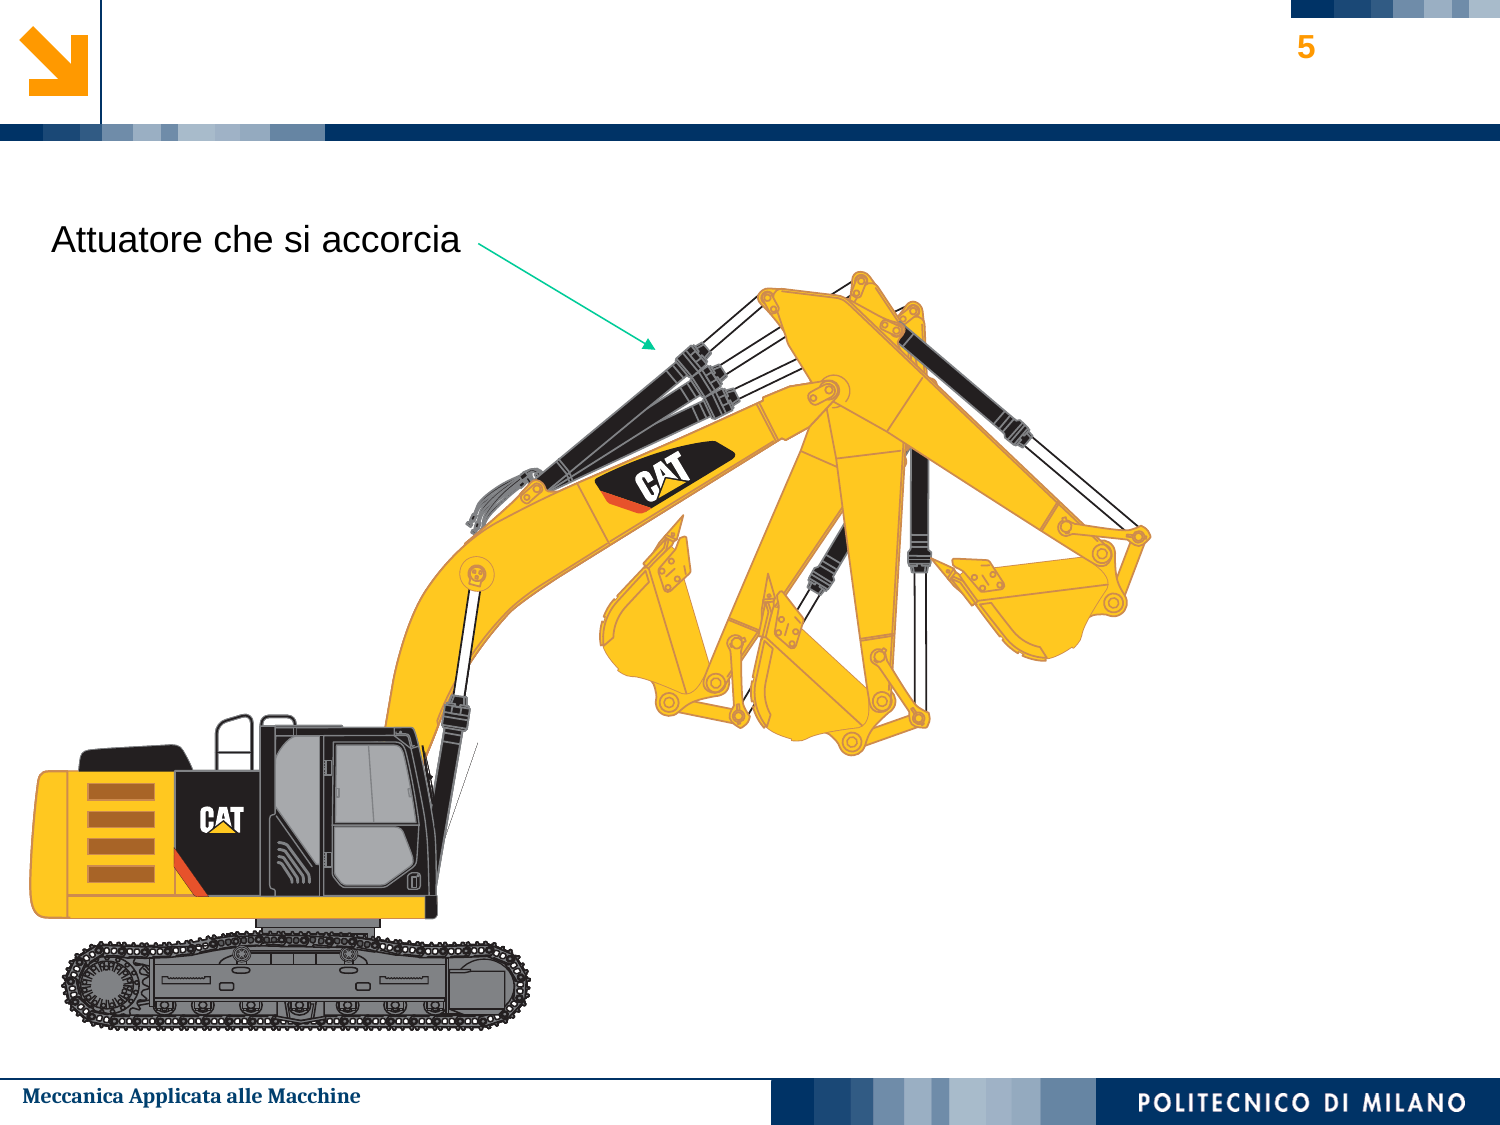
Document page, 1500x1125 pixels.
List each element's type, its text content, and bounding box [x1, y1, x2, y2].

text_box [477, 243, 656, 350]
picture [29, 207, 1359, 1038]
picture [0, 0, 1500, 141]
slide_number 5 [1274, 24, 1493, 66]
picture [0, 1074, 1500, 1125]
